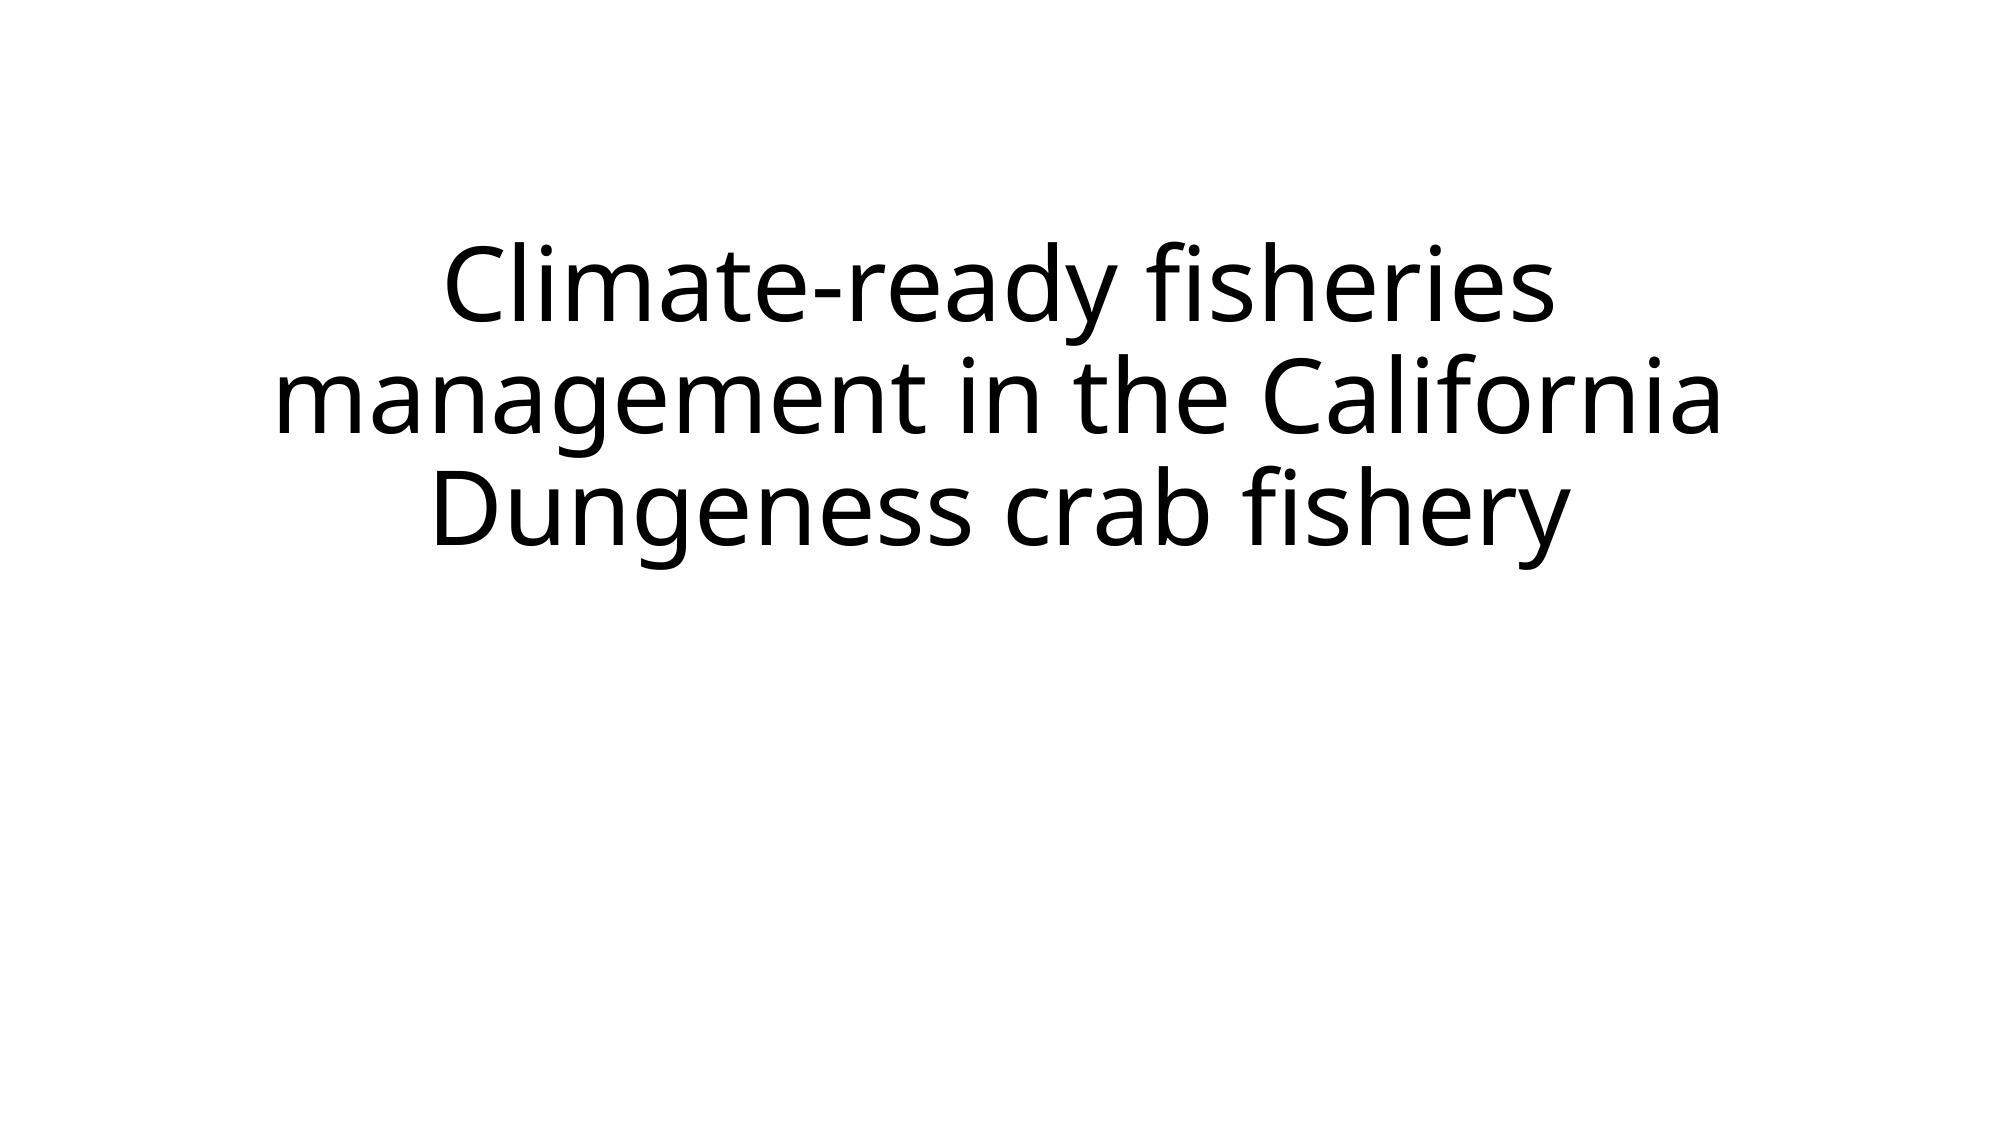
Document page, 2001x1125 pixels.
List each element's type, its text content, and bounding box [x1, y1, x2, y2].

title Climate-ready fisheries management in the California Dungeness crab fishery [249, 184, 1750, 576]
